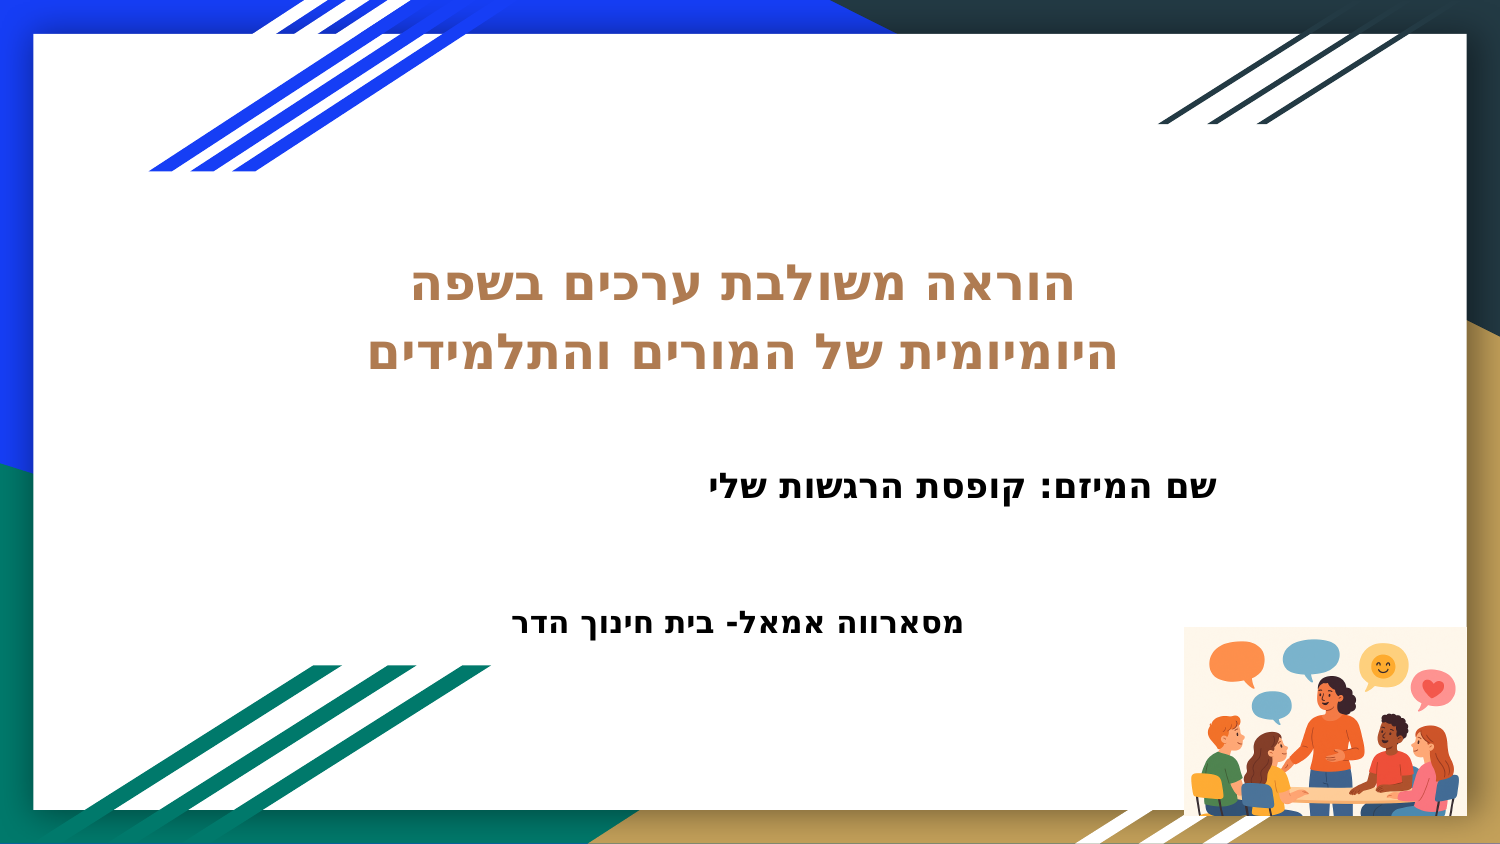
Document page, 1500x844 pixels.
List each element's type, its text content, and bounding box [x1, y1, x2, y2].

title הוראה משולבת ערכים בשפה היומיומית של המורים והתלמידים [303, 192, 1184, 430]
subtitle מסארווה אמאל- בית חינוך הדר [330, 581, 1210, 668]
subtitle שם המיזם: קופסת הרגשות שלי [192, 441, 1308, 528]
picture [1184, 627, 1467, 816]
